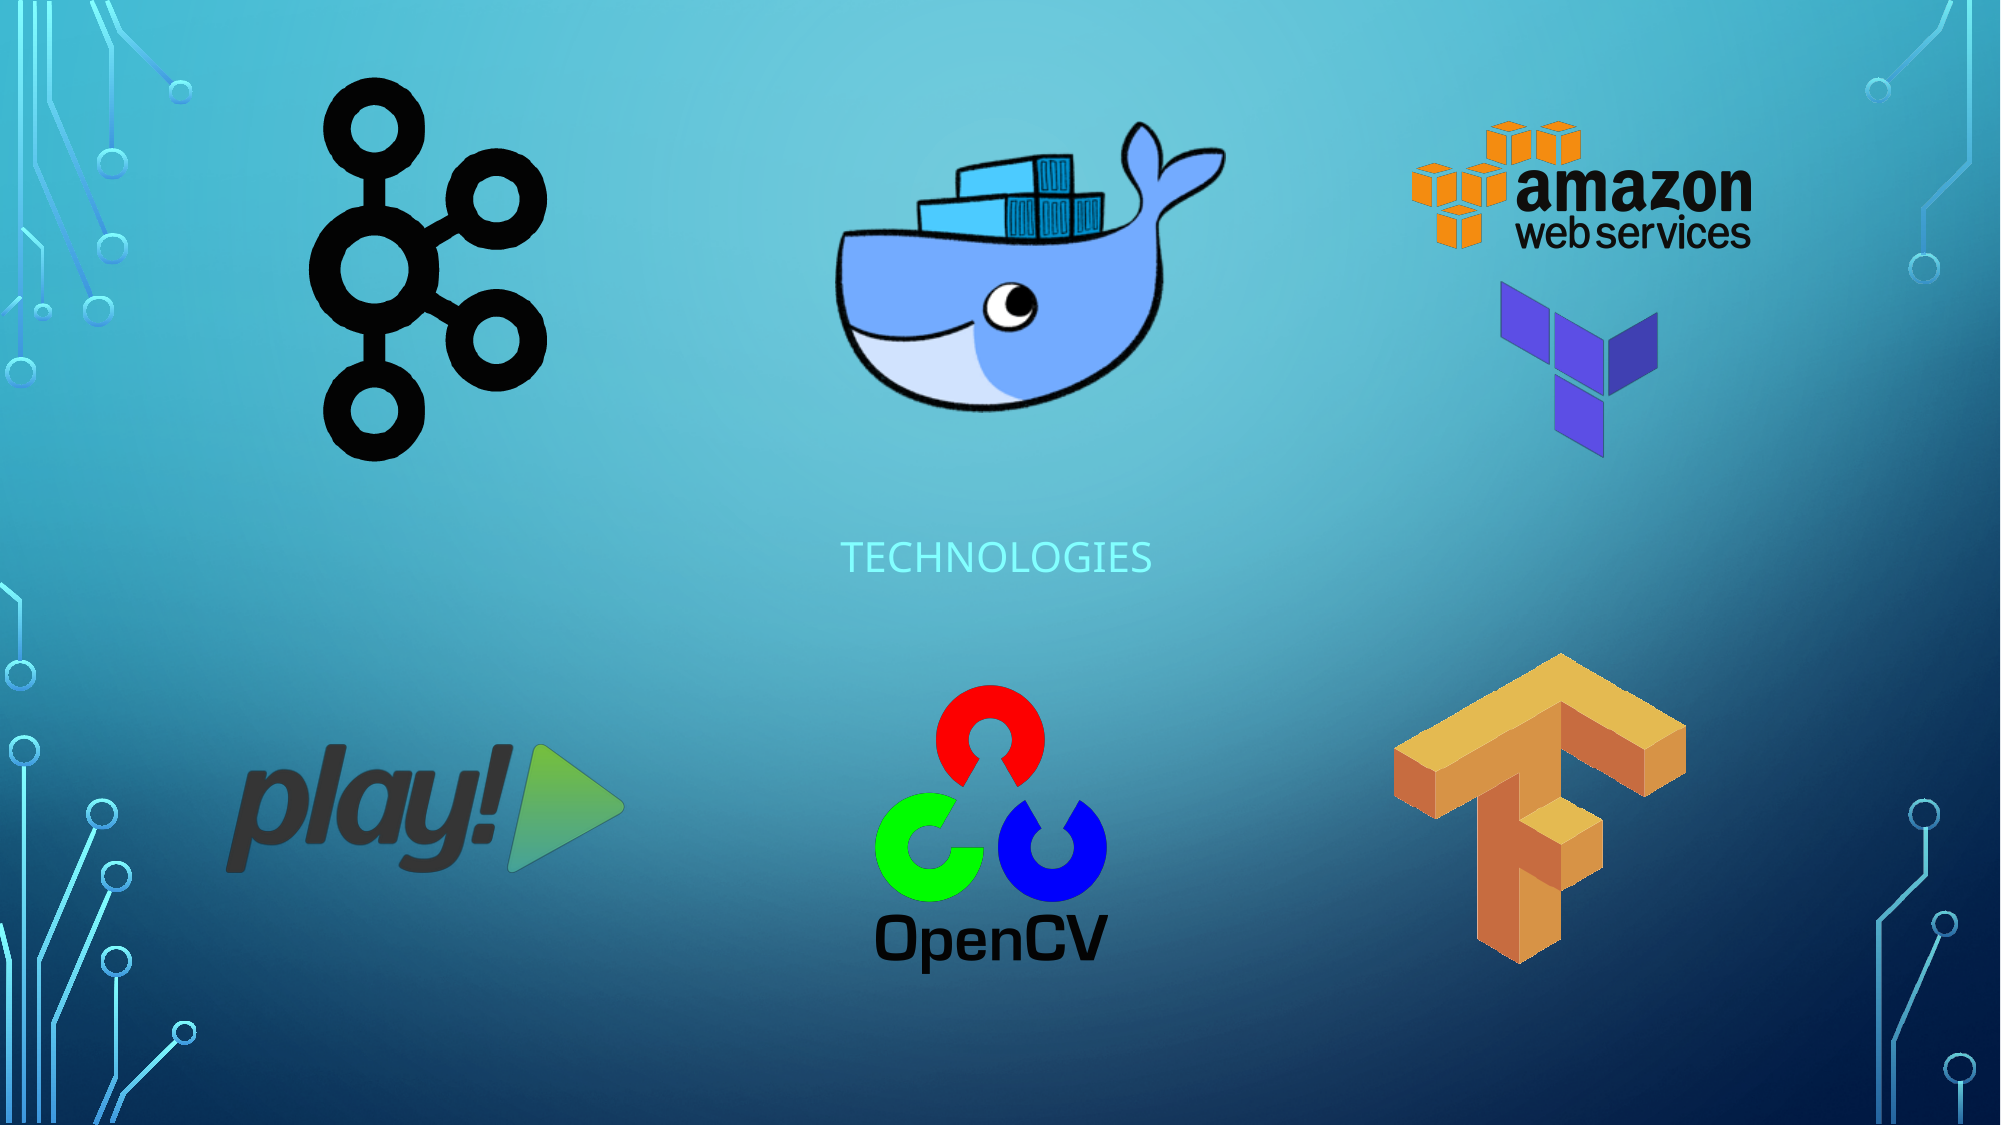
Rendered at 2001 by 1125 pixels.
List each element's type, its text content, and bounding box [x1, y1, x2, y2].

text_box technologies [825, 513, 1168, 589]
picture [835, 121, 1227, 414]
picture [873, 684, 1109, 974]
picture [222, 740, 628, 877]
picture [1380, 651, 1695, 966]
picture [280, 62, 570, 472]
picture [1411, 121, 1751, 250]
picture [1479, 266, 1684, 471]
